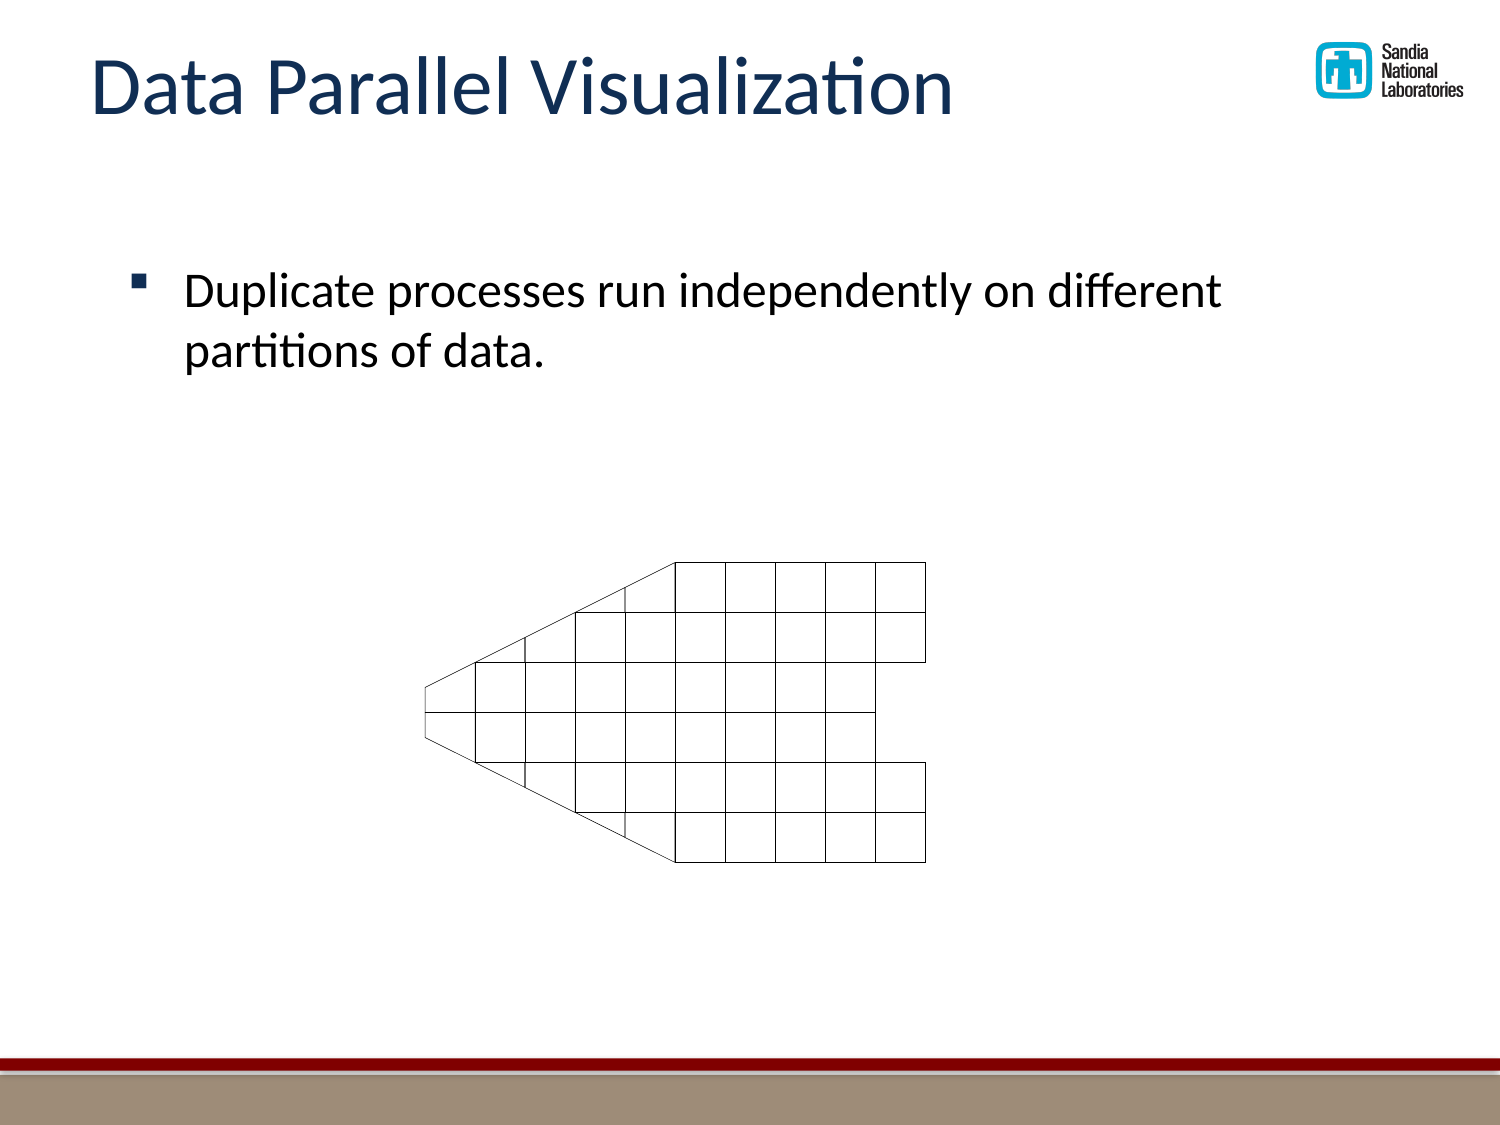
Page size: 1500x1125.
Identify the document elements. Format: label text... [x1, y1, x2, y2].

text_box [774, 562, 825, 612]
text_box [675, 763, 725, 813]
text_box [624, 763, 675, 812]
text_box [725, 813, 774, 863]
text_box [675, 612, 725, 662]
text_box [725, 662, 774, 712]
text_box [774, 712, 825, 763]
text_box [575, 712, 624, 763]
text_box [825, 612, 875, 662]
text_box [774, 763, 825, 813]
text_box [825, 763, 875, 813]
text_box [825, 562, 875, 612]
text_box [425, 663, 476, 712]
text_box [825, 813, 875, 863]
text_box [774, 612, 825, 662]
text_box [624, 562, 676, 613]
text_box [825, 662, 875, 712]
text_box [576, 613, 624, 662]
text_box [725, 763, 774, 813]
picture [1426, 37, 1467, 105]
text_box [474, 637, 525, 663]
text_box [875, 612, 925, 663]
text_box [425, 712, 476, 762]
text_box [725, 562, 774, 612]
text_box [525, 612, 576, 663]
text_box [725, 612, 774, 662]
text_box [675, 712, 725, 763]
text_box [474, 762, 525, 788]
text_box [525, 712, 575, 762]
text_box [575, 588, 624, 613]
text_box [825, 712, 875, 763]
text_box [575, 812, 624, 837]
text_box [675, 662, 725, 712]
text_box [774, 813, 825, 863]
text_box [476, 712, 525, 762]
text_box [476, 663, 525, 712]
text_box [875, 762, 925, 813]
title Data Parallel Visualization [74, 0, 1426, 163]
text_box [774, 662, 825, 712]
text_box [624, 662, 675, 712]
text_box [875, 562, 925, 612]
text_box [676, 562, 725, 612]
text_box [575, 662, 624, 712]
text_box [576, 763, 624, 812]
text_box [624, 812, 676, 863]
text_box [725, 712, 774, 763]
text_box [676, 813, 725, 863]
list Duplicate processes run independently on different partitions of data. [112, 249, 1388, 413]
text_box [525, 663, 575, 712]
text_box [624, 613, 675, 662]
text_box [525, 762, 576, 813]
text_box [624, 712, 675, 763]
text_box [875, 813, 925, 863]
